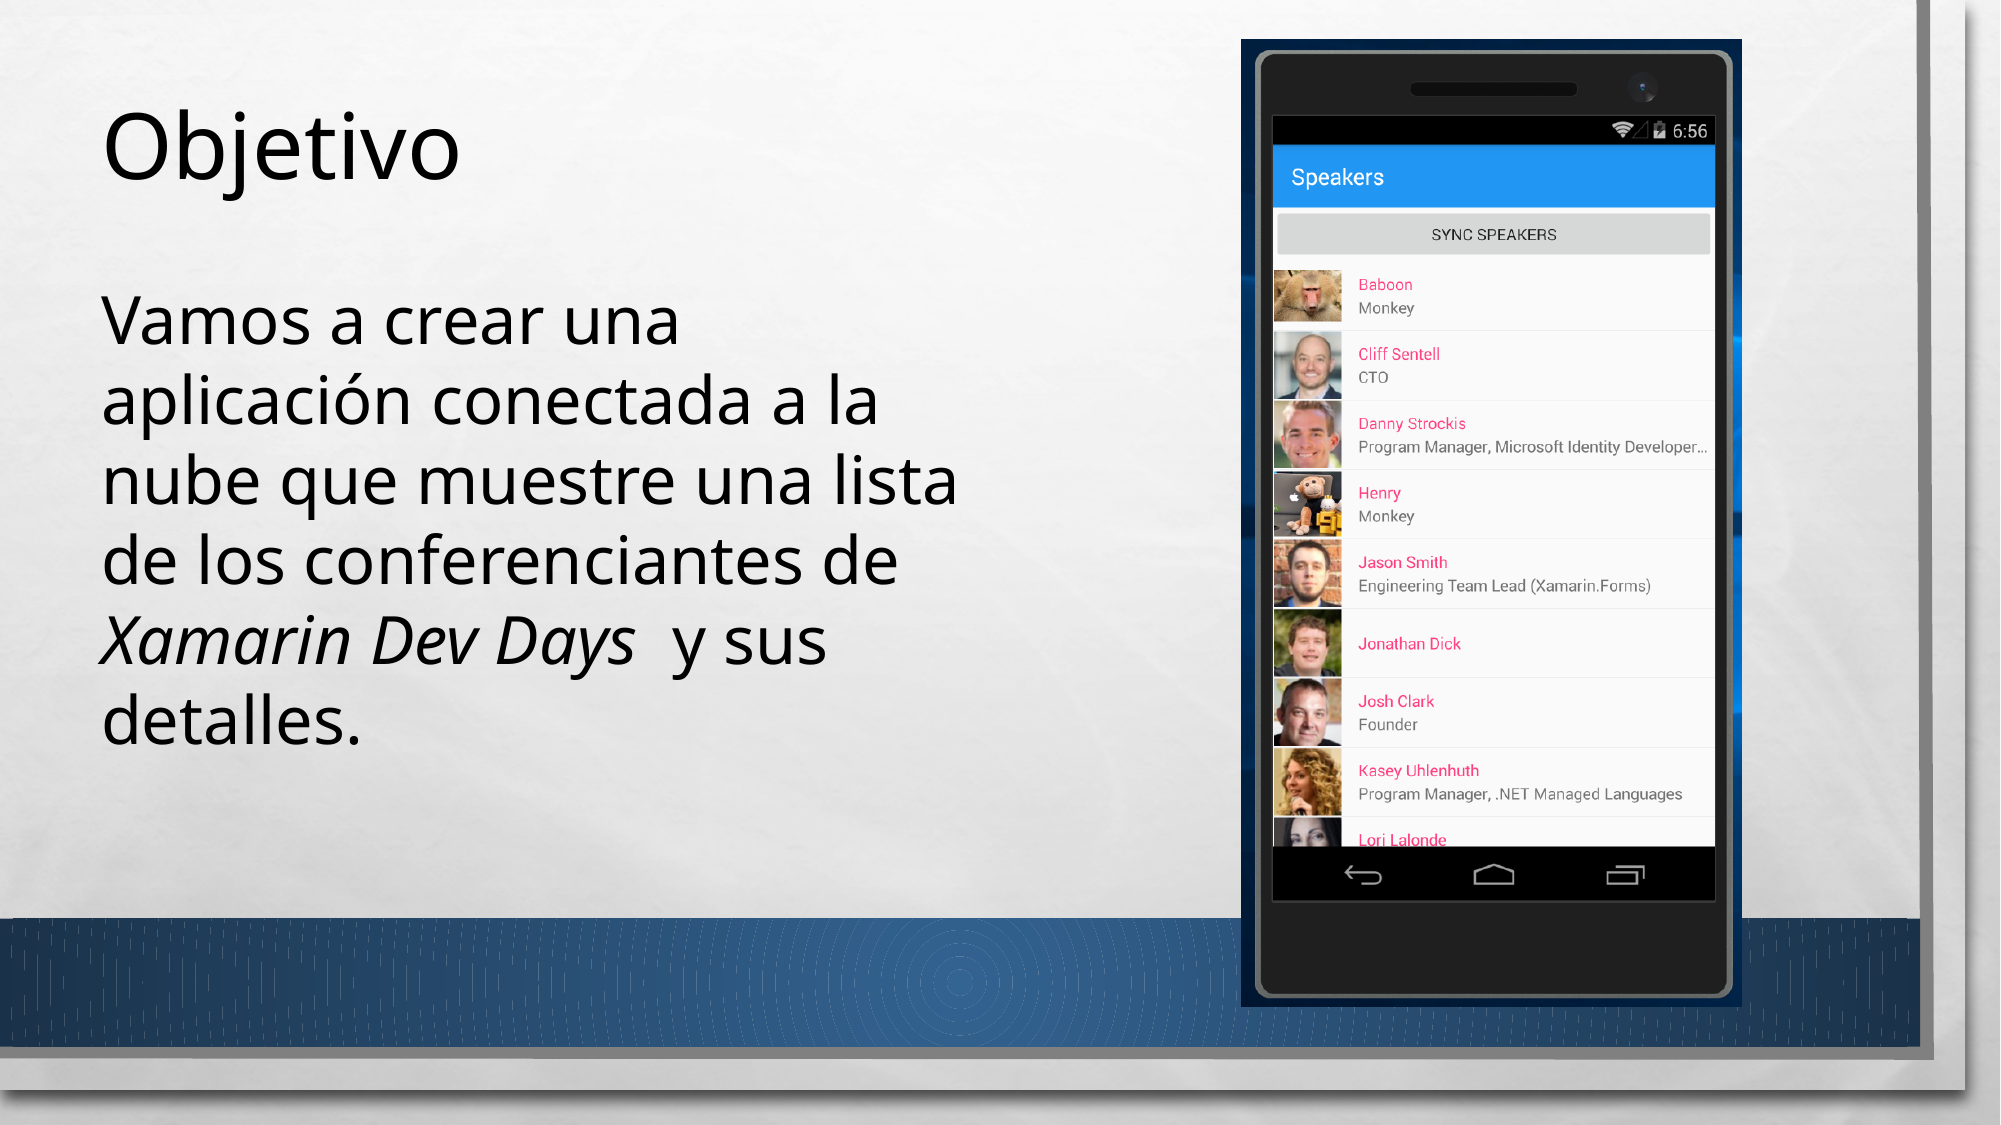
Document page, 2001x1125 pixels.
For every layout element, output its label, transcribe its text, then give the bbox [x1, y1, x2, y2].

text_box Objetivo Vamos a crear una aplicación conectada a la nube que muestre una lista de los conferenciantes de Xamarin Dev Days y sus detalles. [86, 80, 1001, 766]
picture [1240, 39, 1742, 1007]
